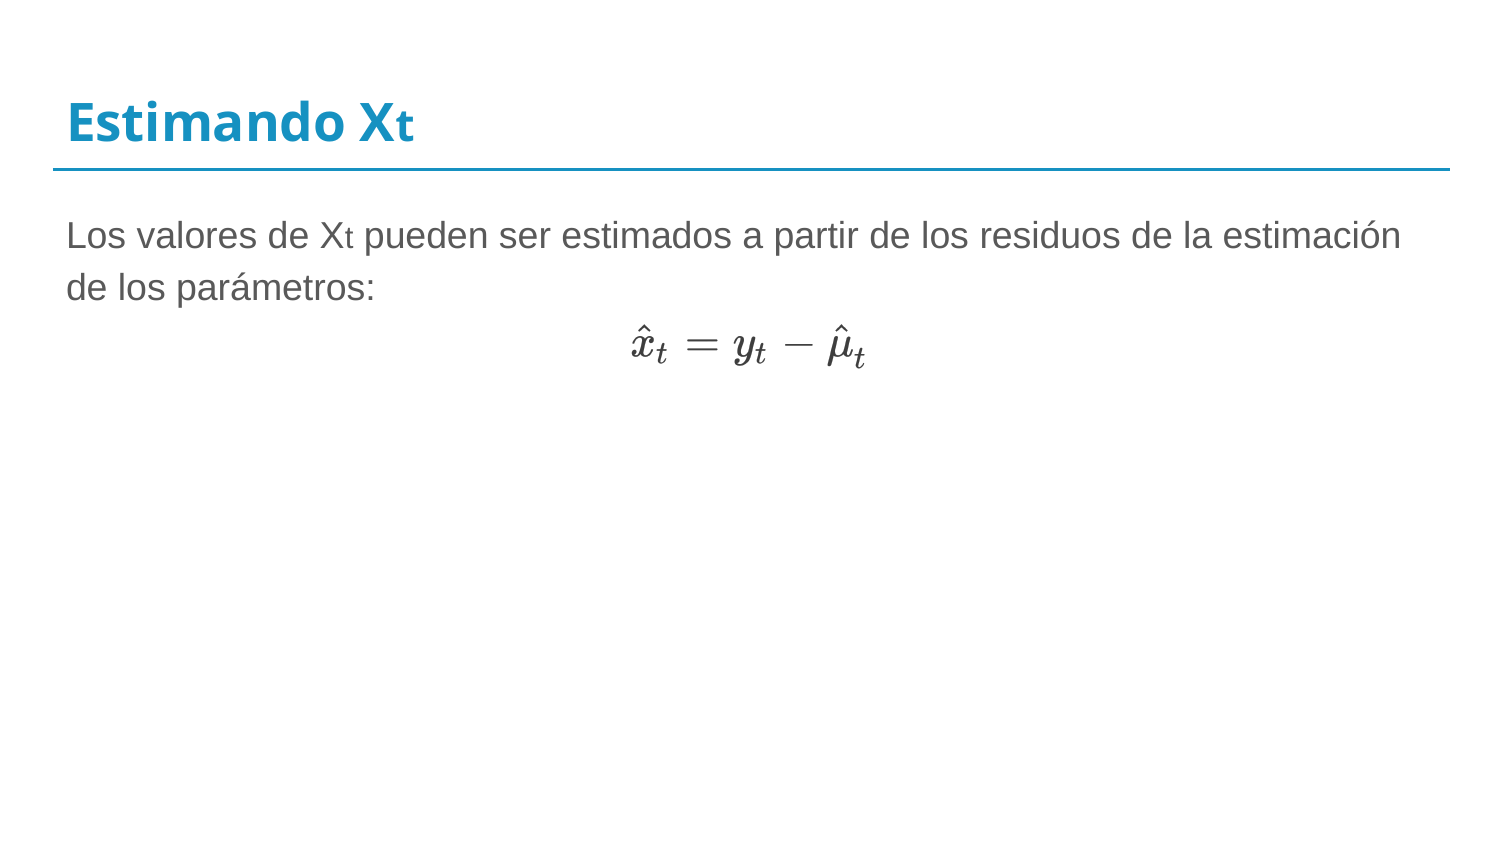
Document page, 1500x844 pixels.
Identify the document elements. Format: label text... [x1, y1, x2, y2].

title Estimando Xt [51, 72, 1449, 167]
list Los valores de Xt pueden ser estimados a partir de los residuos de la estimación de los parámetros: [51, 189, 1449, 750]
picture [630, 320, 870, 374]
